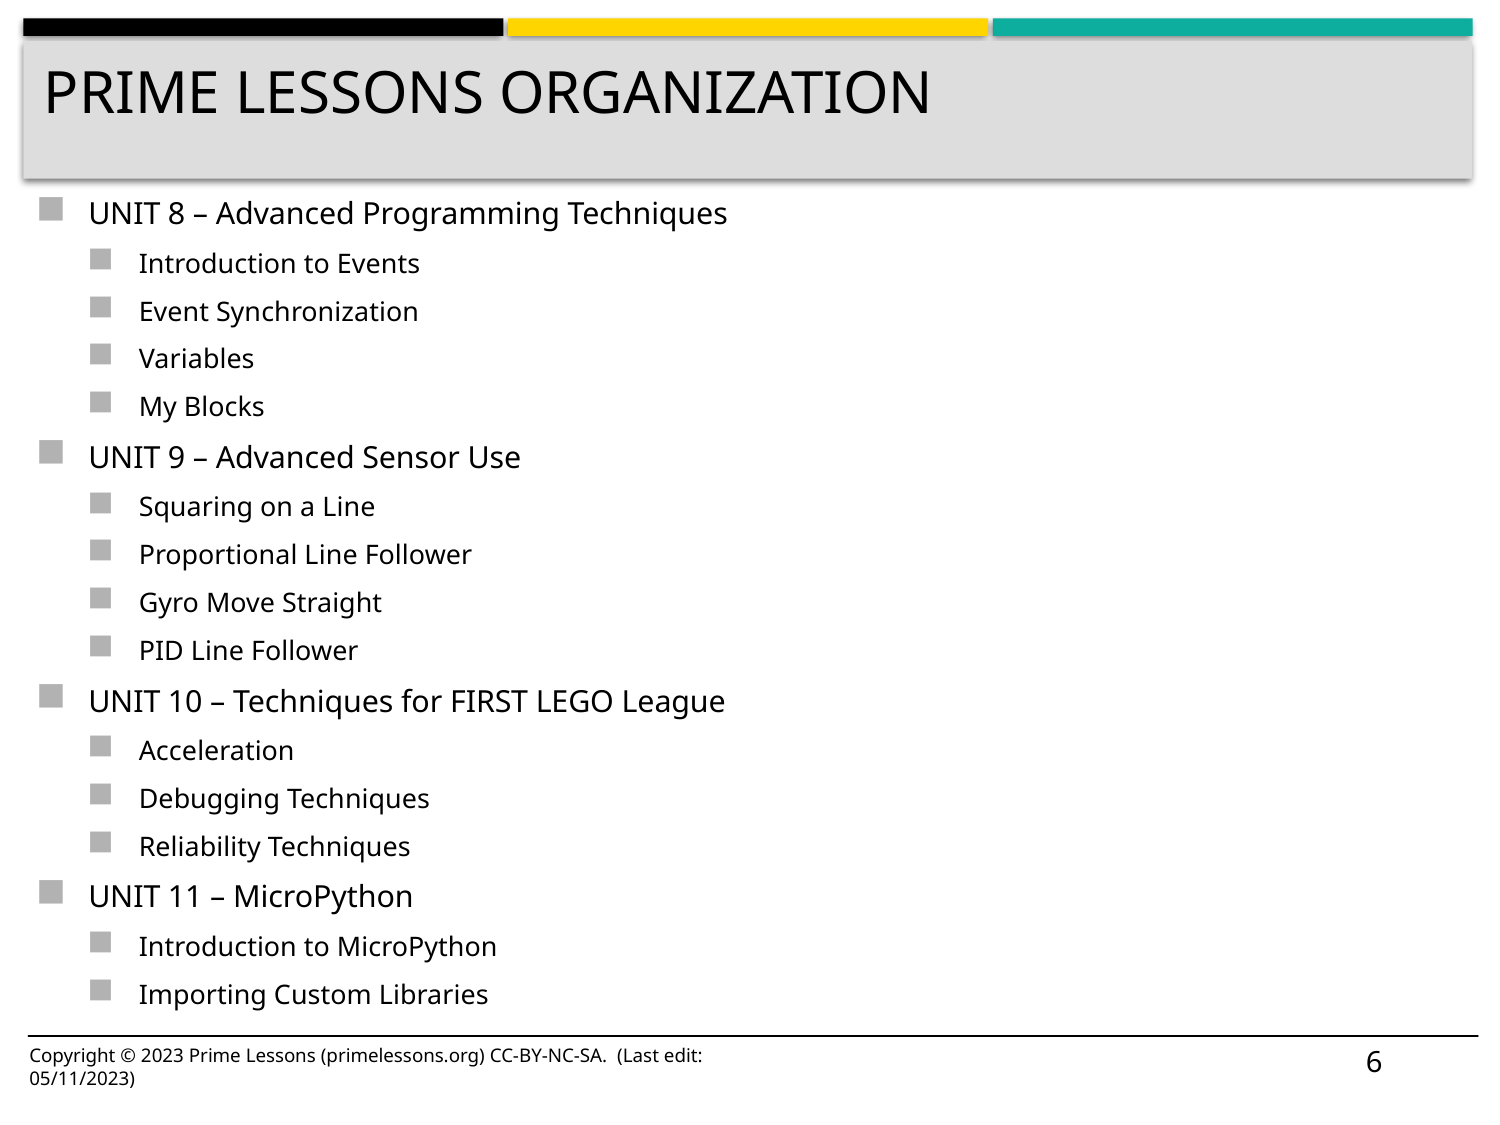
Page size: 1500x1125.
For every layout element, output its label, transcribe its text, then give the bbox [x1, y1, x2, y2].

list UNIT 8 – Advanced Programming Techniques Introduction to Events Event Synchronization Variables My Blocks UNIT 9 – Advanced Sensor Use Squaring on a Line Proportional Line Follower Gyro Move Straight PID Line Follower UNIT 10 – Techniques for FIRST LEGO League Acceleration Debugging Techniques Reliability Techniques UNIT 11 – MicroPython Introduction to MicroPython Importing Custom Libraries [25, 187, 1475, 1021]
slide_number 6 [1351, 1036, 1478, 1097]
title PRIME lessons ORGANIZATION [28, 48, 1464, 172]
footer Copyright © 2023 Prime Lessons (primelessons.org) CC-BY-NC-SA. (Last edit: 05/11/2023) [14, 1036, 814, 1097]
